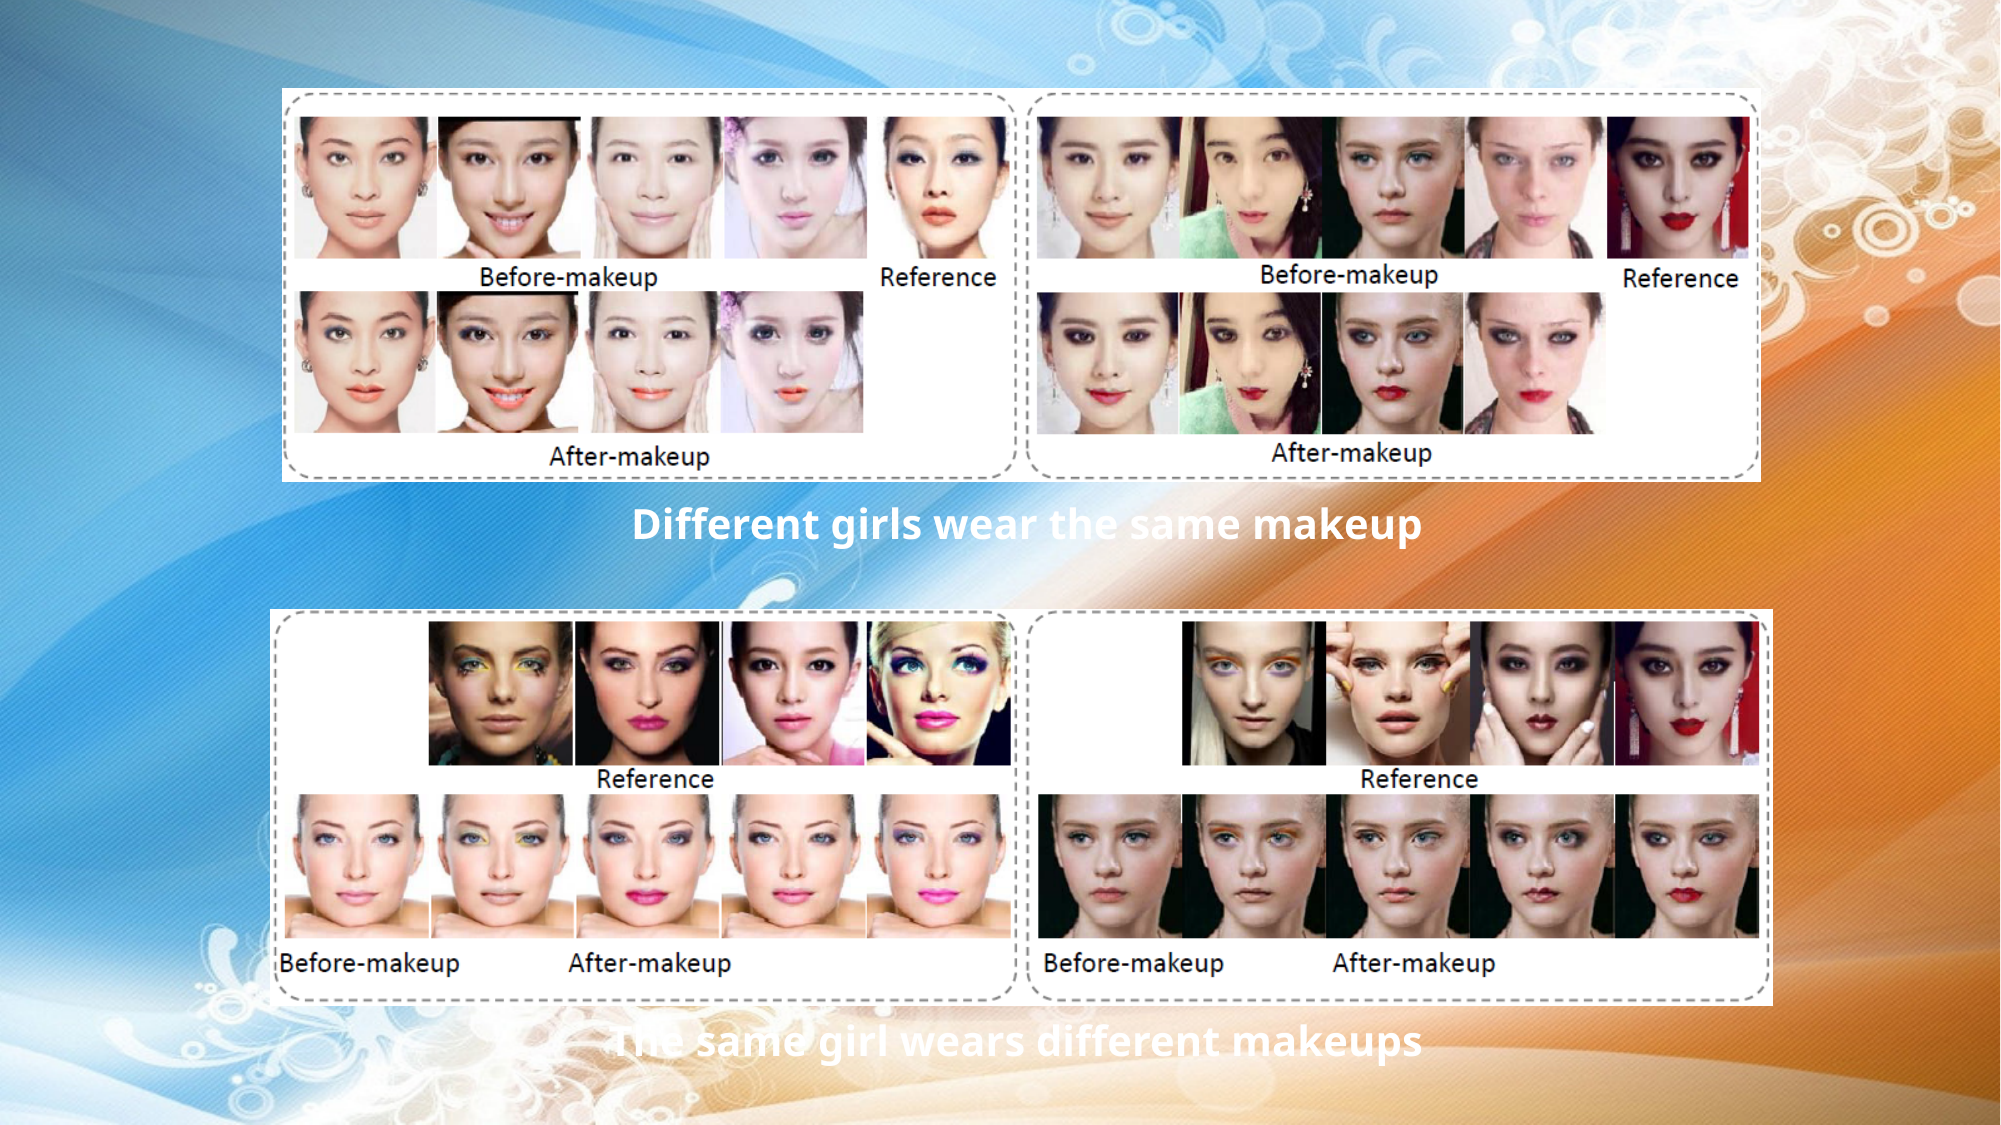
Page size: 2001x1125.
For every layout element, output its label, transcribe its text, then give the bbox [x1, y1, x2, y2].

text_box The same girl wears different makeups [270, 1007, 1761, 1072]
text_box Different girls wear the same makeup [282, 490, 1773, 556]
picture [0, 0, 2001, 1125]
